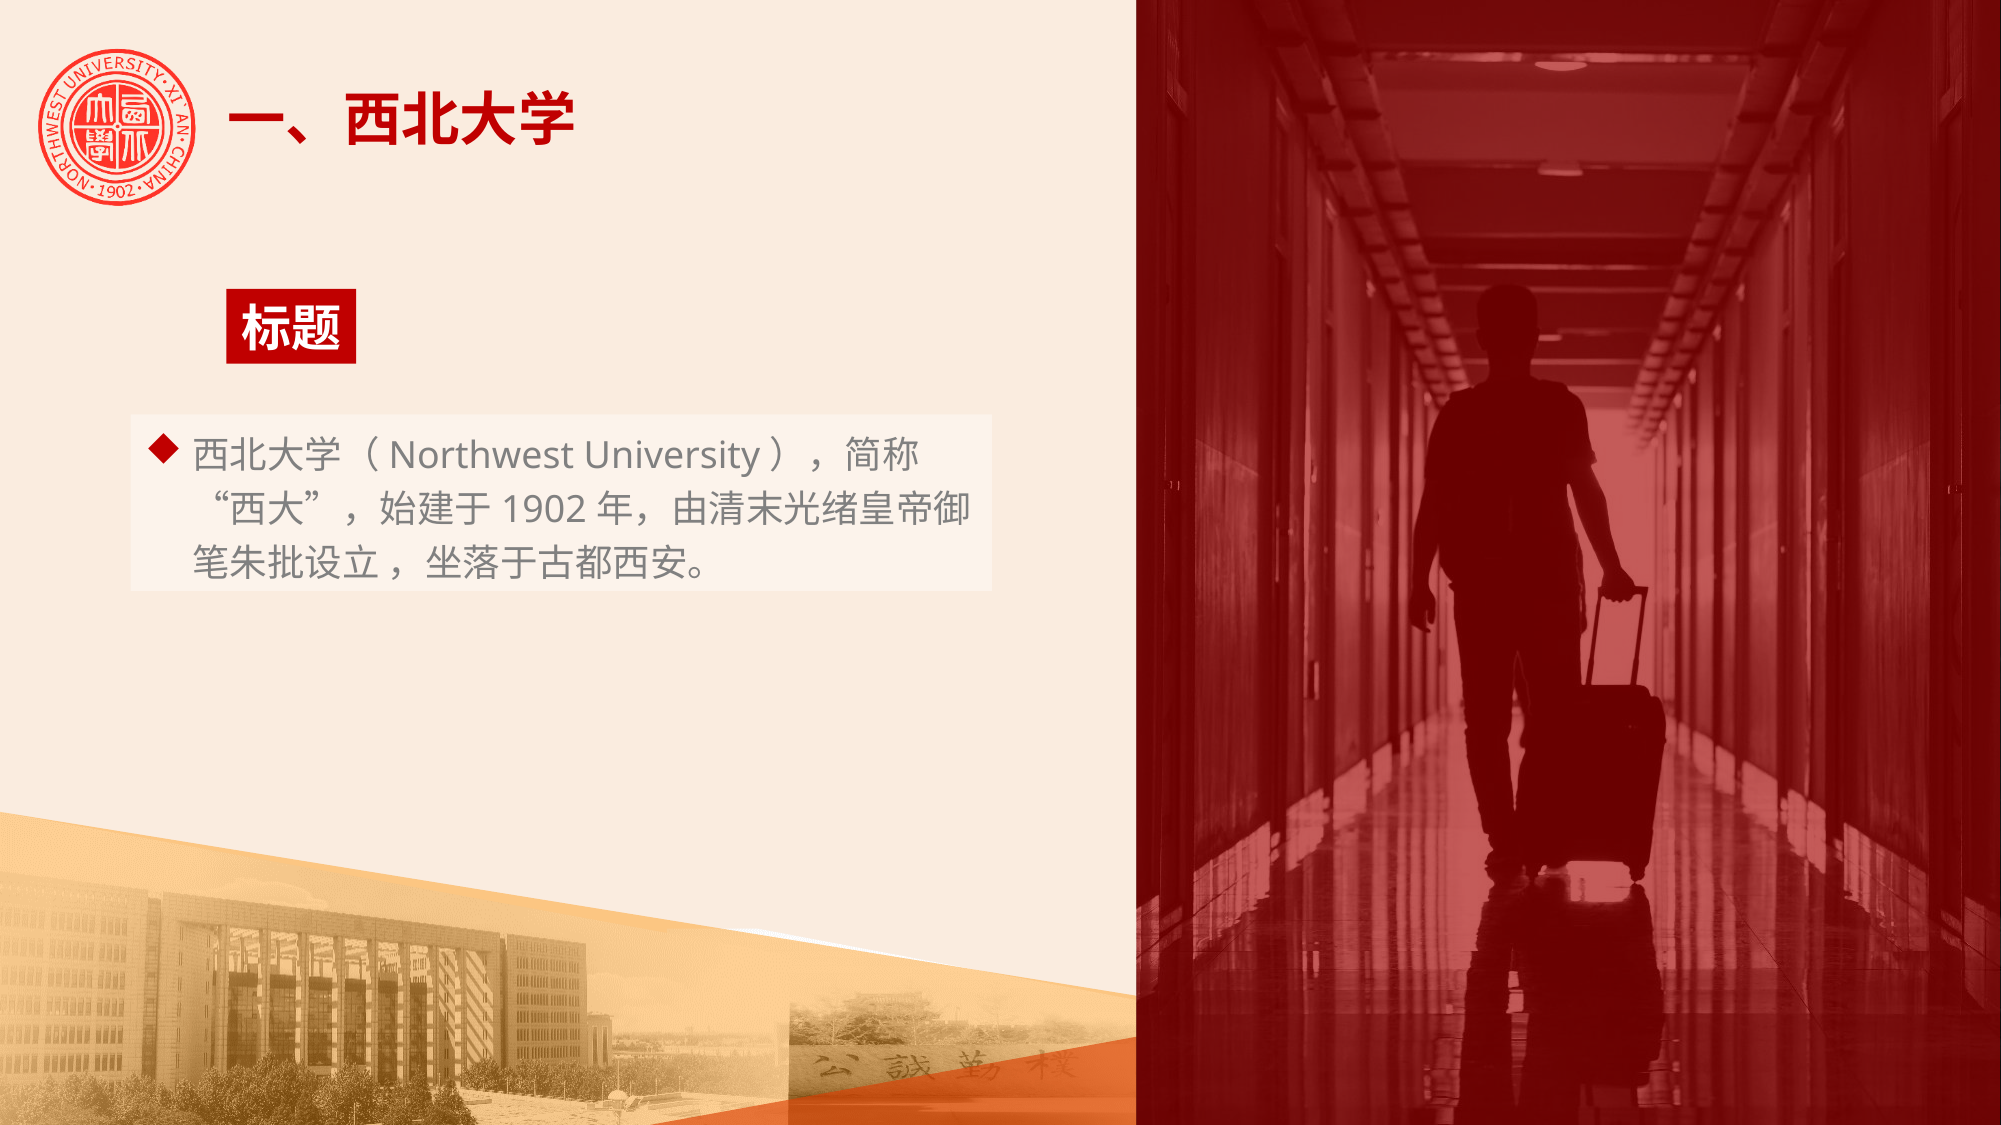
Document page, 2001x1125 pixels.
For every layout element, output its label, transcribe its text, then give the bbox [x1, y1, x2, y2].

text_box 标题 [226, 288, 357, 364]
list 一、西北大学 [212, 74, 682, 160]
picture [724, 928, 946, 964]
text_box 西北大学（Northwest University），简称“西大”，始建于1902年，由清末光绪皇帝御笔朱批设立 ，坐落于古都西安。 [130, 414, 992, 591]
picture [1136, 0, 2000, 1125]
picture [38, 42, 200, 206]
